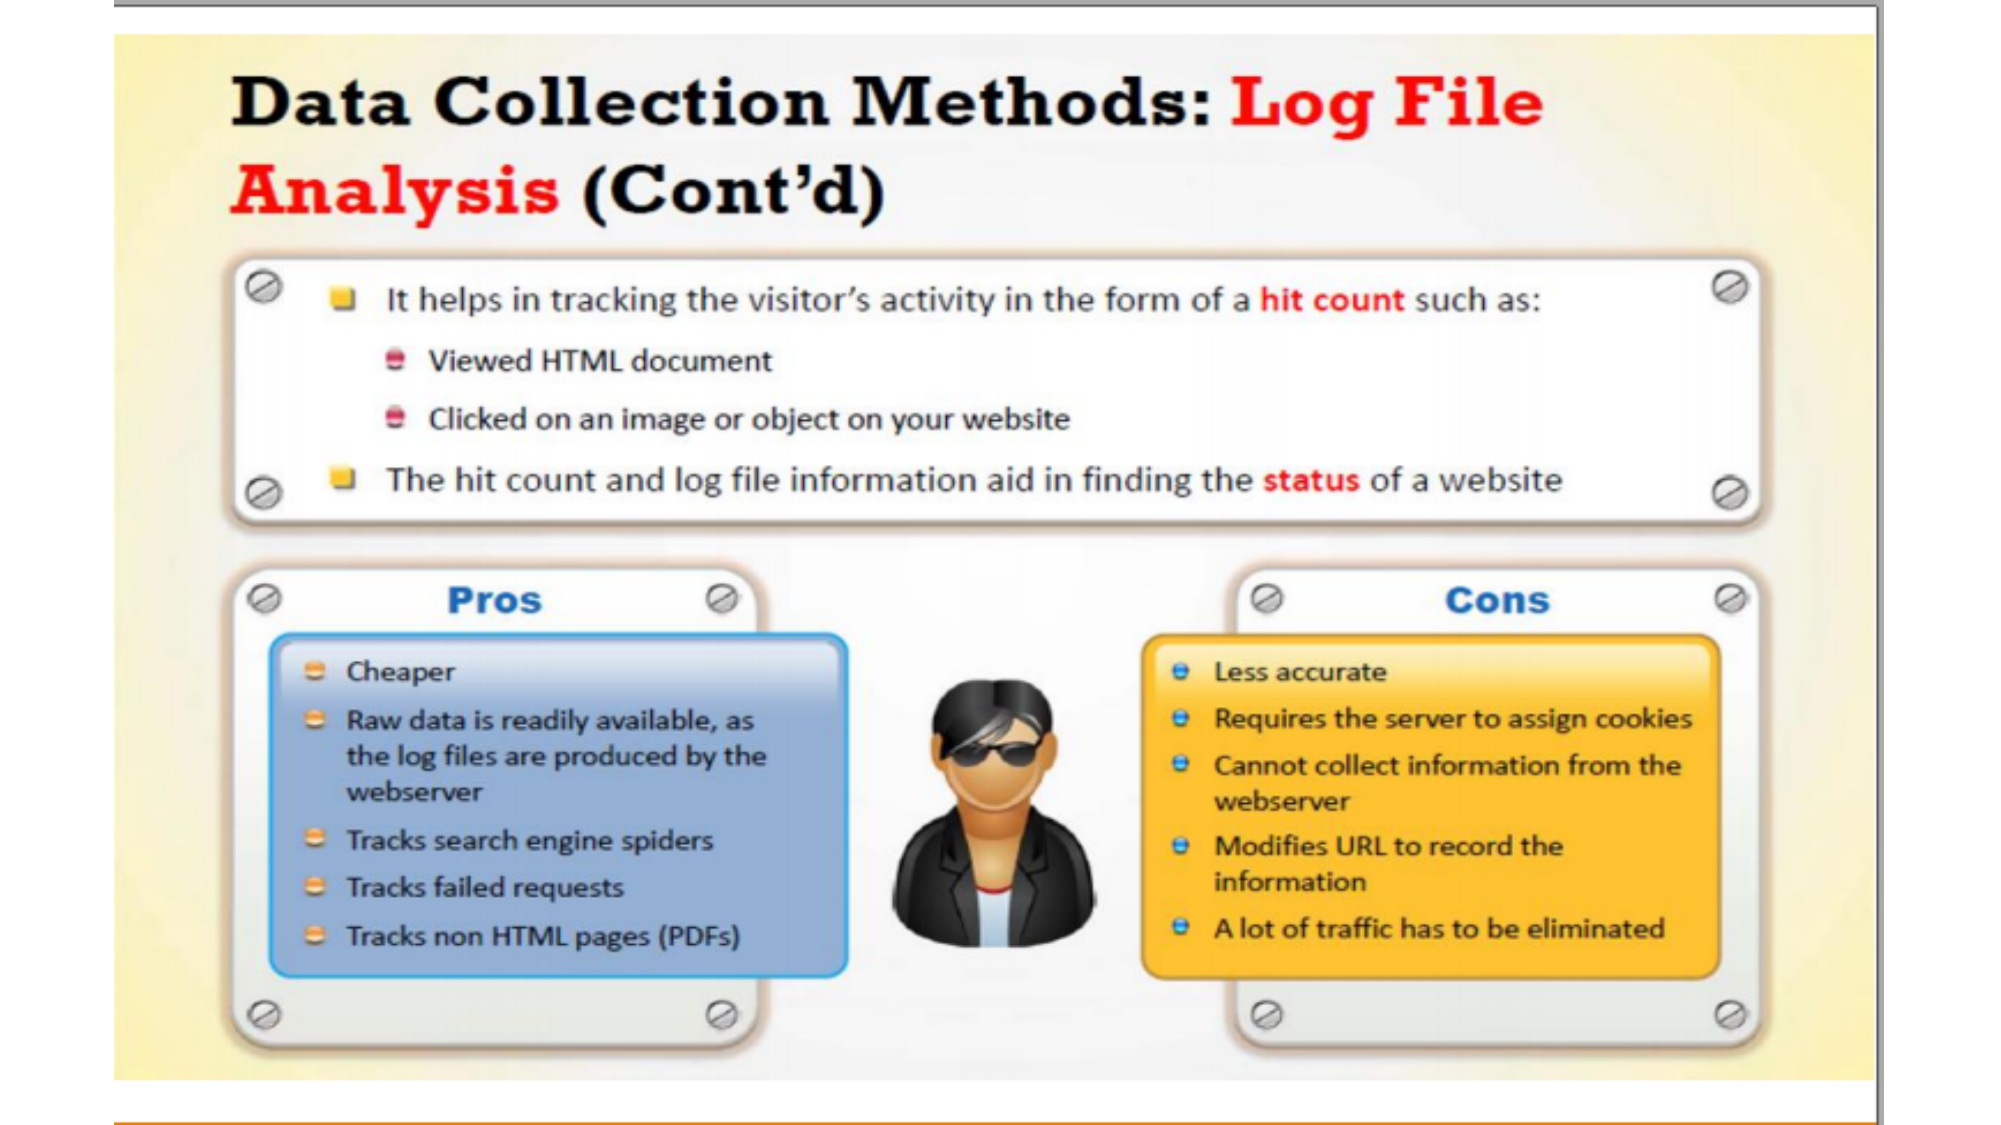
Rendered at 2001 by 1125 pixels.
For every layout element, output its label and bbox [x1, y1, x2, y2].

picture [114, 0, 1884, 1125]
